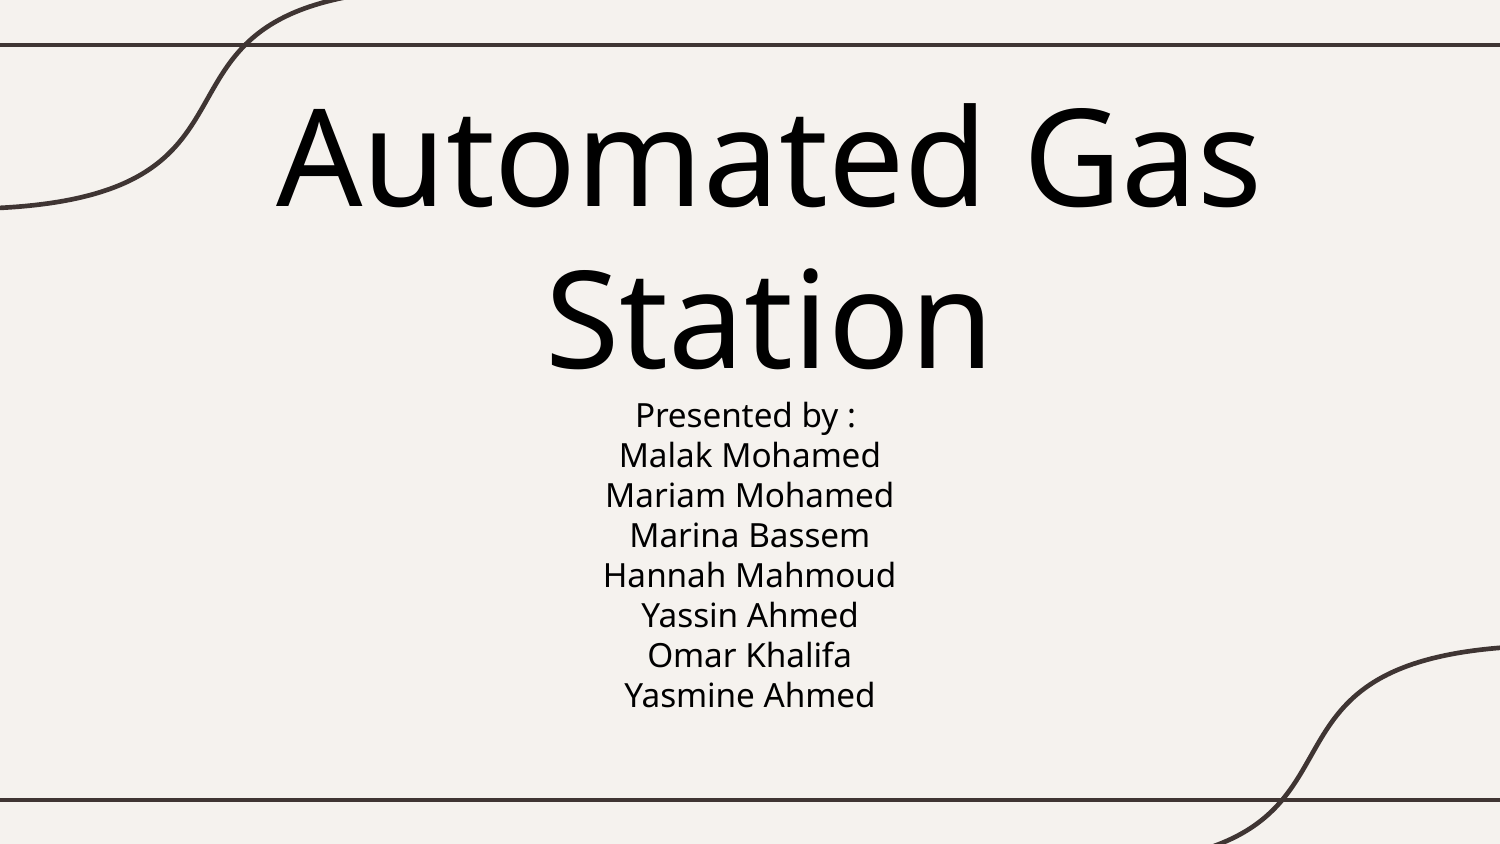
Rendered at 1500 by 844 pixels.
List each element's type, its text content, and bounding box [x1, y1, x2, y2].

subtitle Presented by : Malak Mohamed Mariam Mohamed Marina Bassem Hannah Mahmoud Yassin Ahmed Omar Khalifa Yasmine Ahmed [170, 379, 1330, 736]
title Automated Gas Station [190, 55, 1350, 411]
